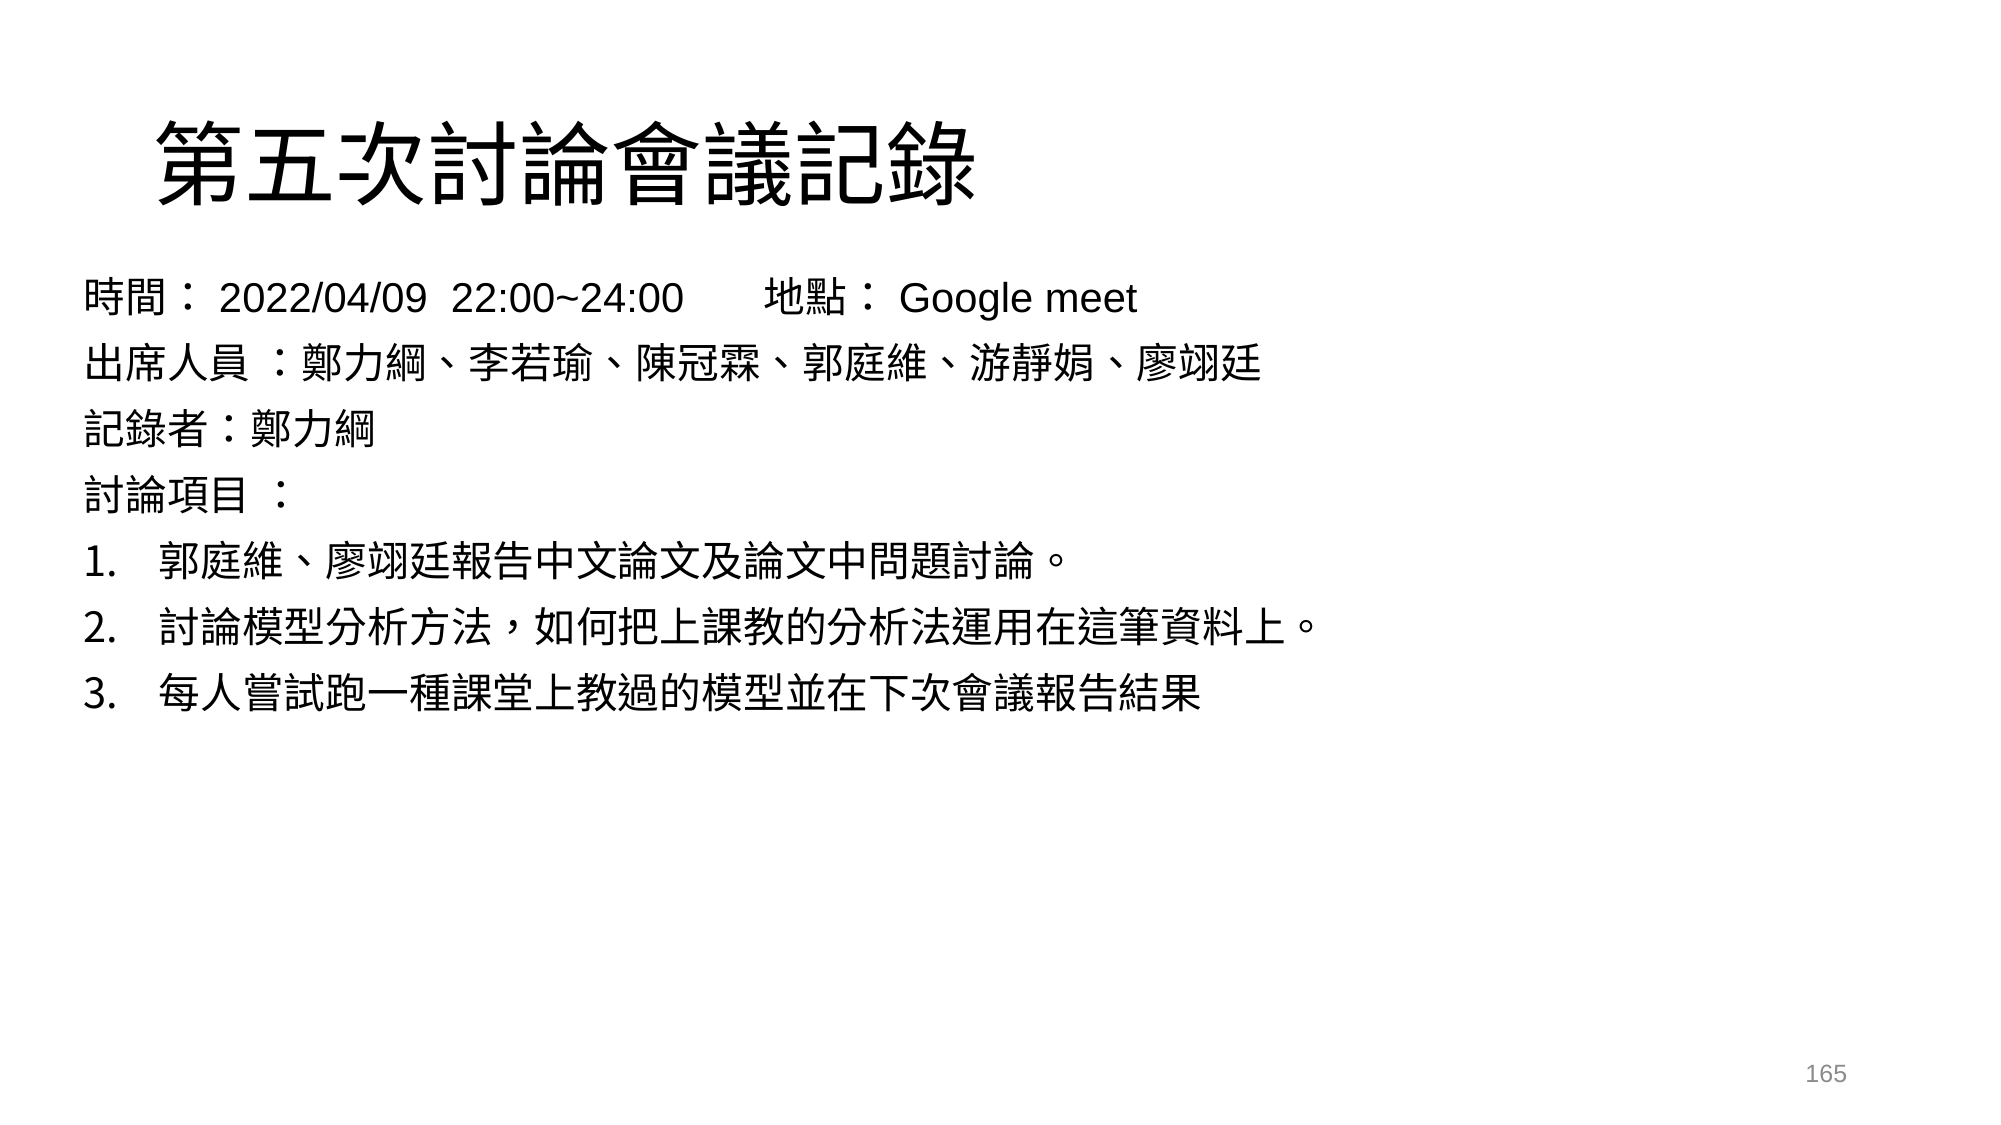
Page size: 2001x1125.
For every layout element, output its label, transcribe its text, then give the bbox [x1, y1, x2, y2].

list 時間：2022/04/09 22:00~24:00 地點：Google meet 出席人員 ：鄭力綱、李若瑜、陳冠霖、郭庭維、游靜娟、廖翊廷 記錄者：鄭力綱 討論項目 ： 郭庭維、廖翊廷報告中文論文及論文中問題討論。 討論模型分析方法，如何把上課教的分析法運用在這筆資料上。 每人嘗試跑一種課堂上教過的模型並在下次會議報告結果 [68, 269, 1932, 1035]
slide_number 165 [1412, 1042, 1863, 1103]
title 第五次討論會議記錄 [137, 59, 1863, 269]
